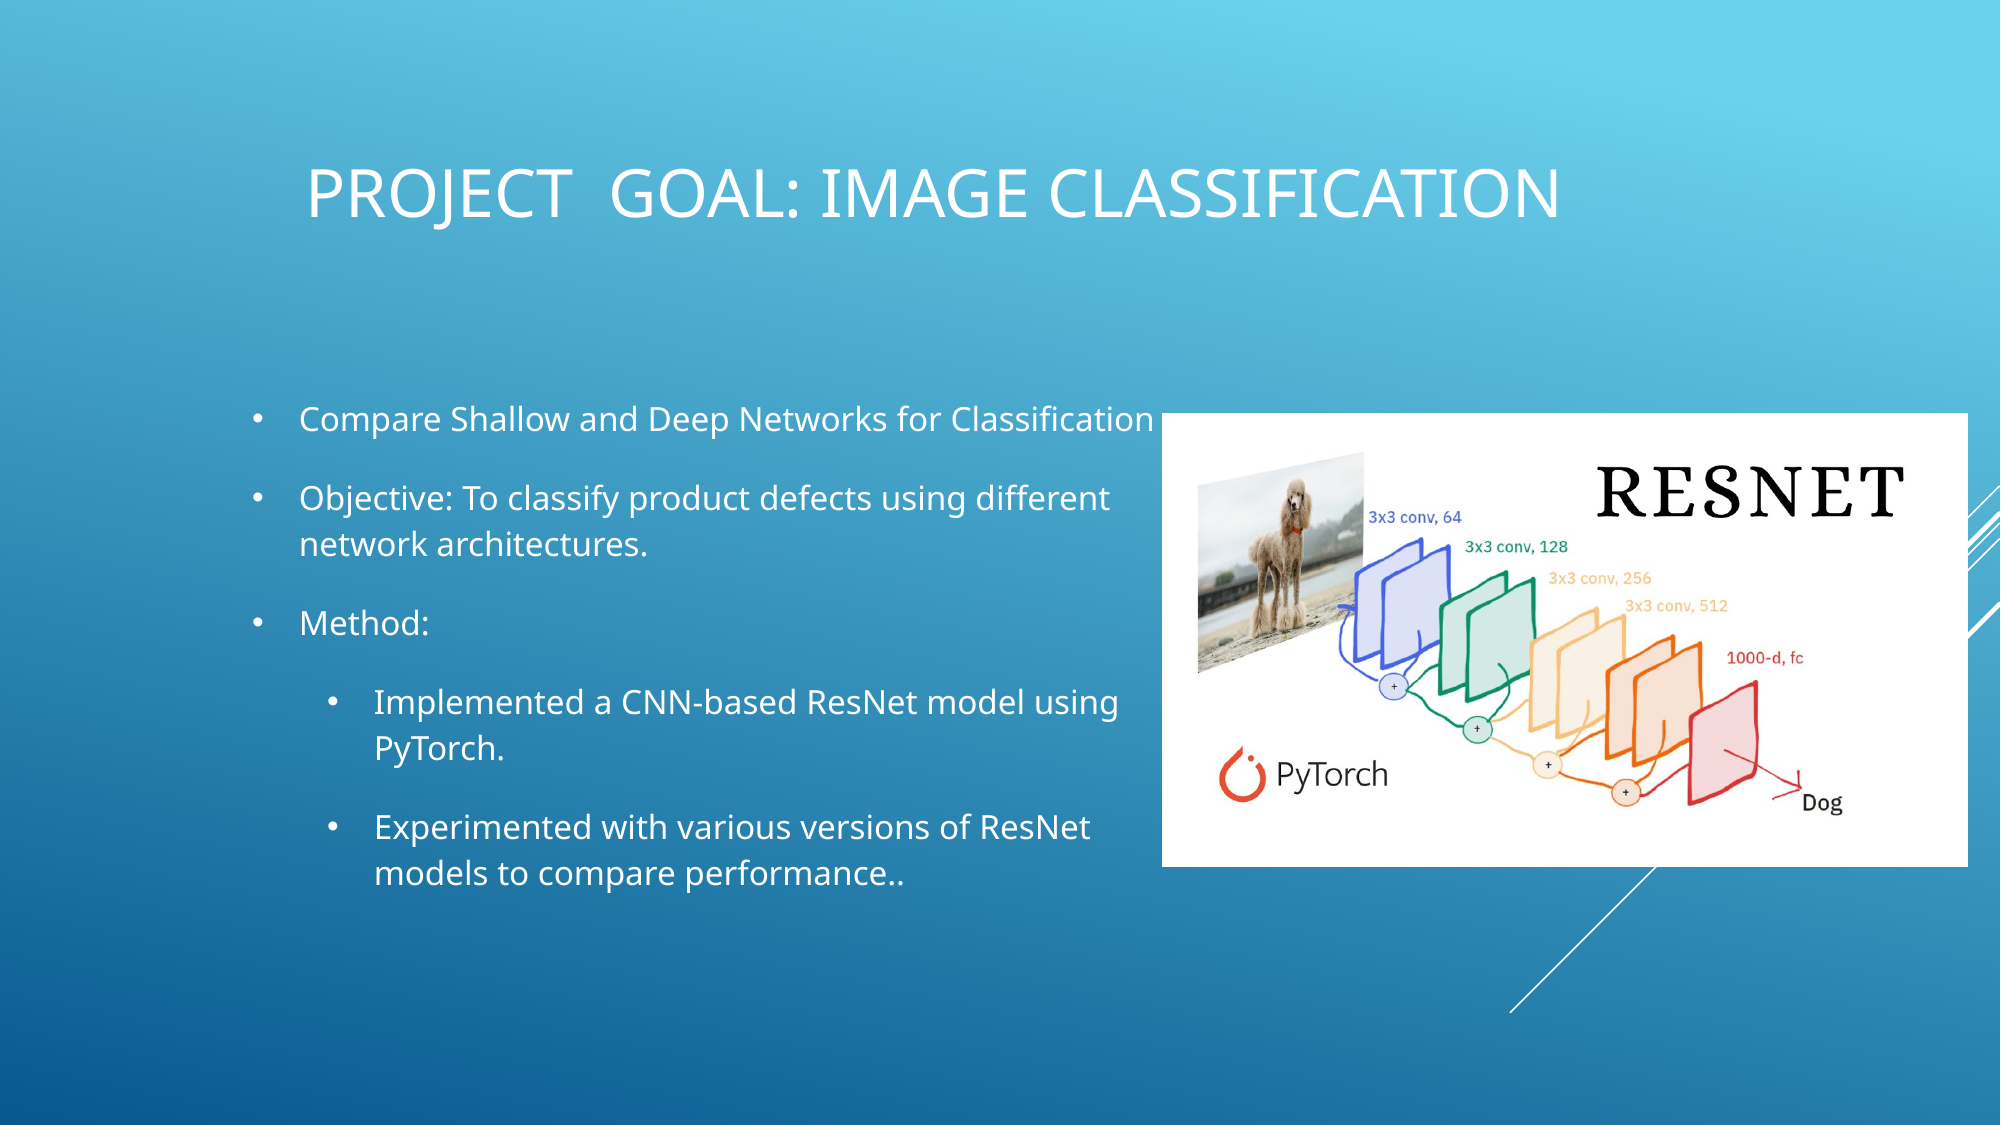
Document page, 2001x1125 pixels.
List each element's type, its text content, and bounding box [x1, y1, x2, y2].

text_box Compare Shallow and Deep Networks for Classification Objective: To classify product defects using different network architectures. Method: Implemented a CNN-based ResNet model using PyTorch. Experimented with various versions of ResNet models to compare performance.. [231, 371, 1197, 1012]
picture [1162, 413, 1968, 867]
title Project Goal: image classification [285, 130, 1823, 350]
